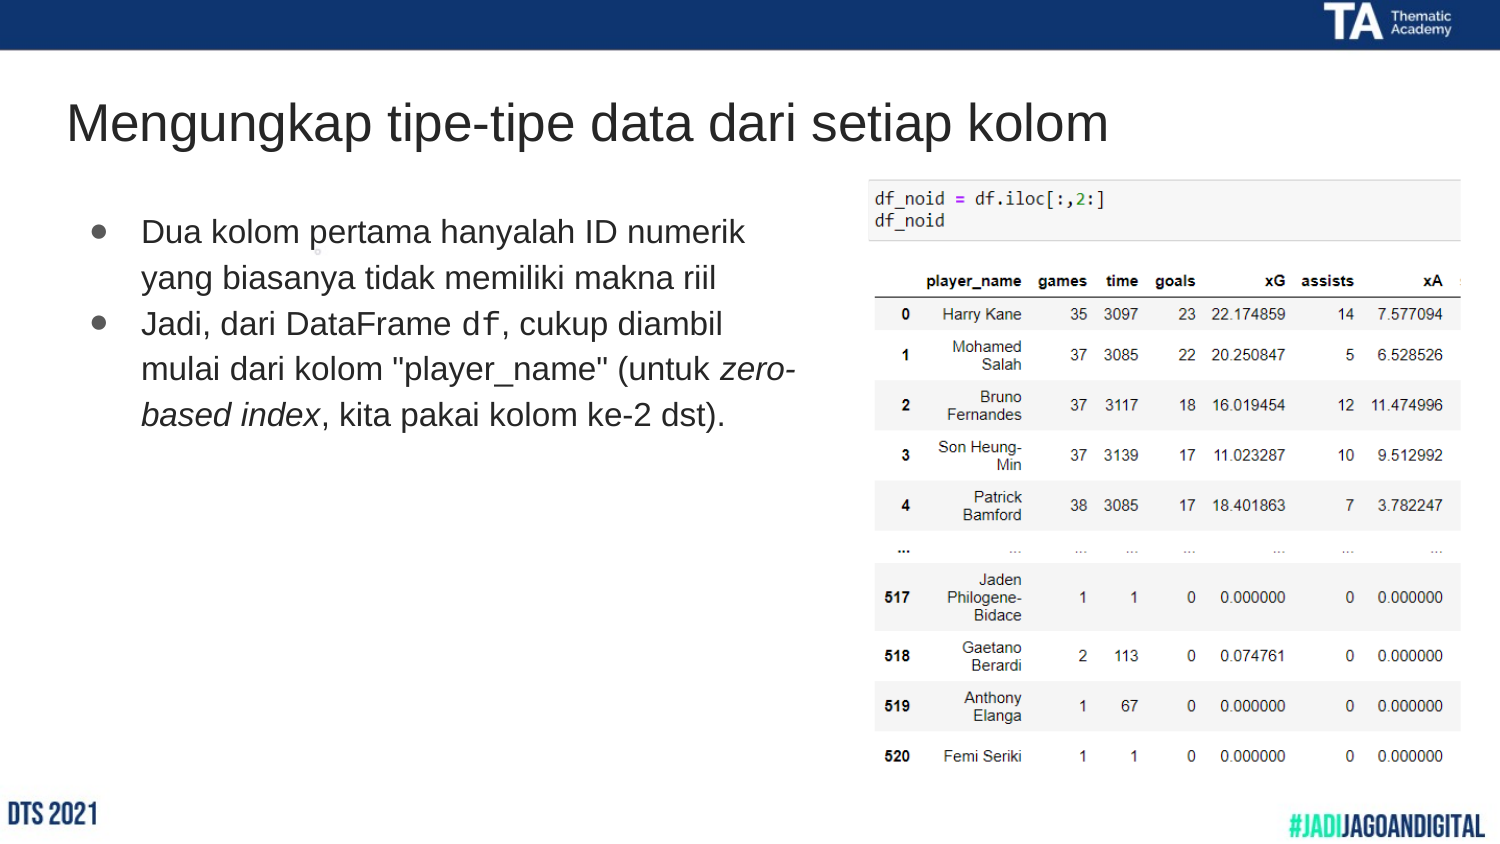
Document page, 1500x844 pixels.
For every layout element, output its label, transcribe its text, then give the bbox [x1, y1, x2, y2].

picture [0, 0, 1500, 844]
list Dua kolom pertama hanyalah ID numerik yang biasanya tidak memiliki makna riil Jadi, dari DataFrame df, cukup diambil mulai dari kolom "player_name" (untuk zero-based index, kita pakai kolom ke-2 dst). [51, 189, 823, 802]
title Mengungkap tipe-tipe data dari setiap kolom [51, 72, 1449, 167]
